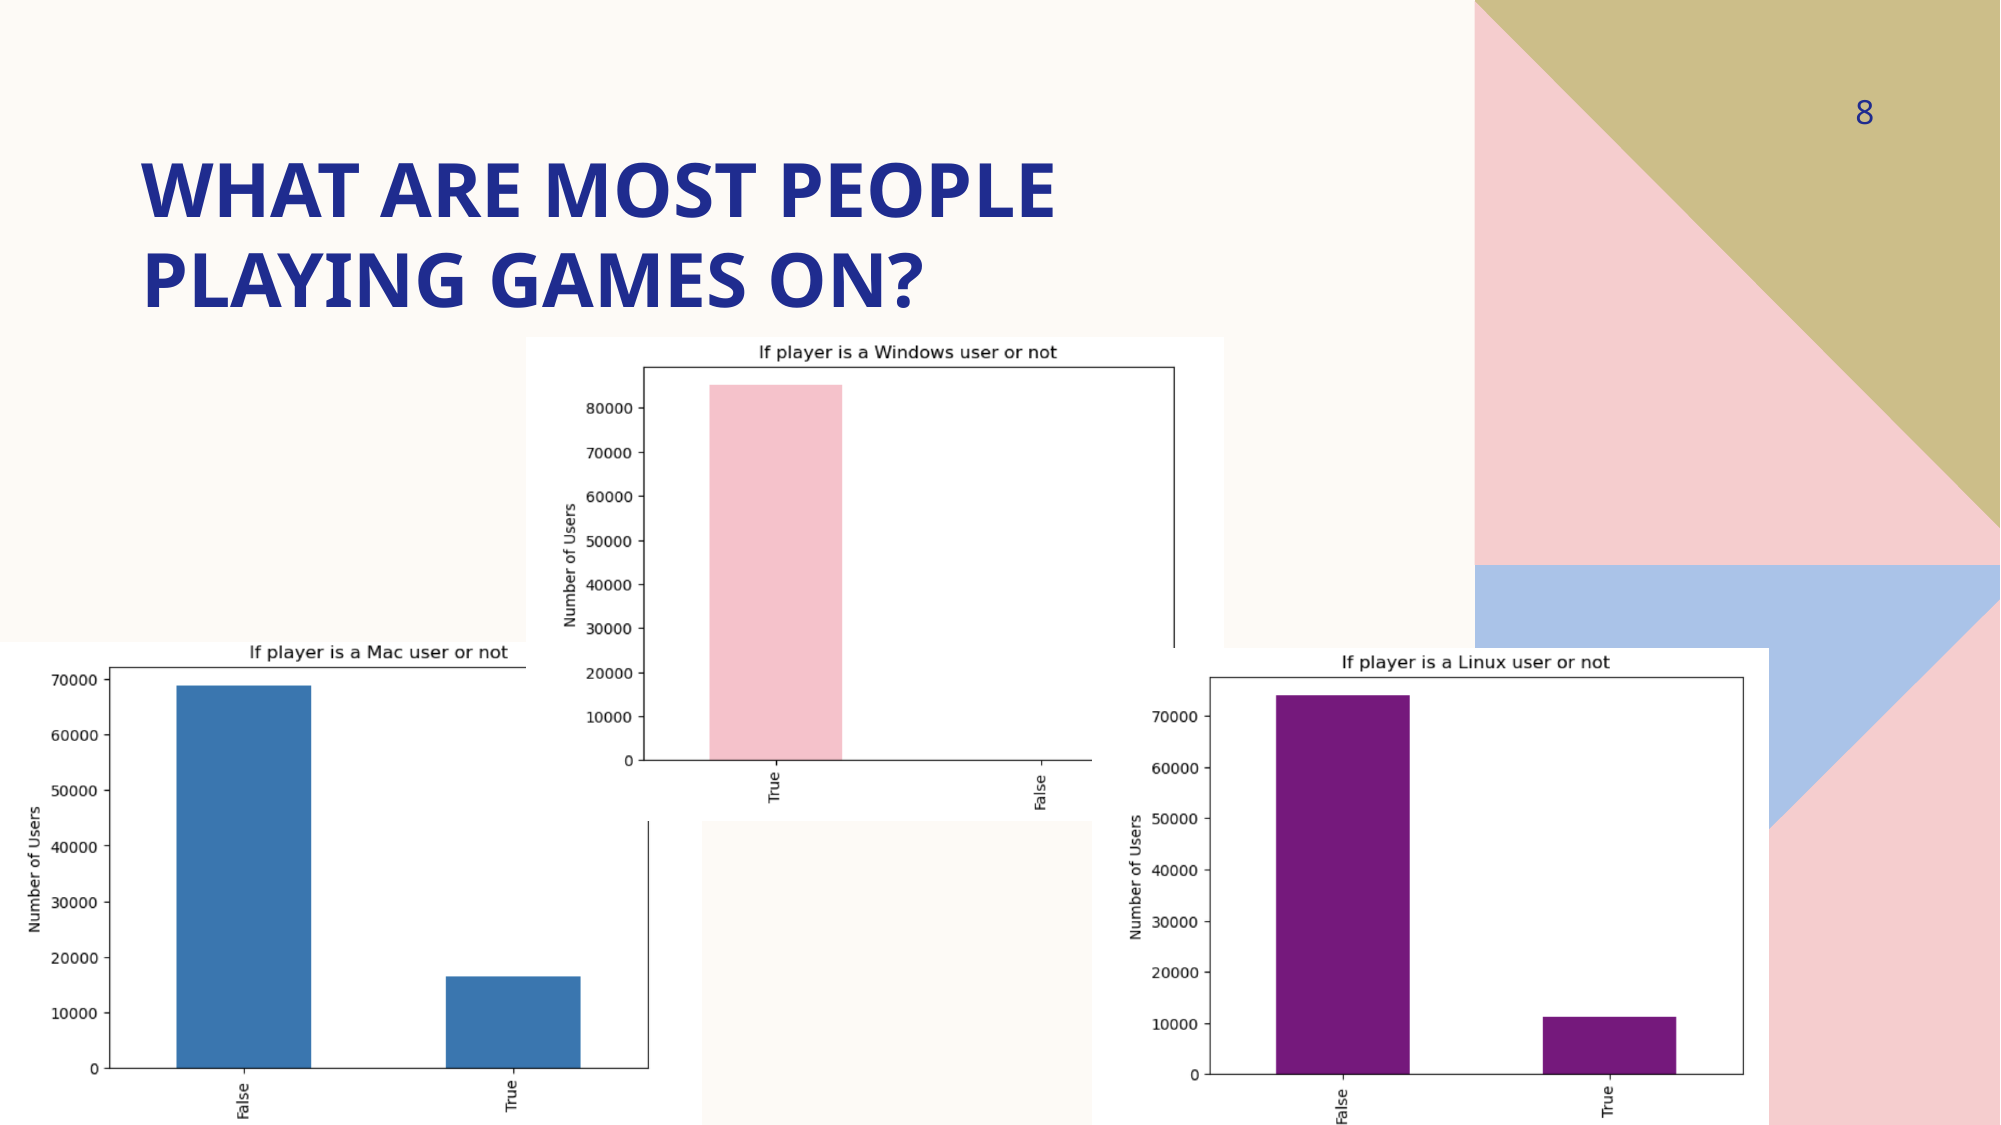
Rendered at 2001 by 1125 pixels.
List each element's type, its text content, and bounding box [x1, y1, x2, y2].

slide_number 8 [1712, 75, 1875, 153]
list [0, 642, 702, 1125]
picture [1092, 648, 1769, 1125]
title What are most people playing games on? [125, 121, 1405, 323]
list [526, 337, 1224, 821]
